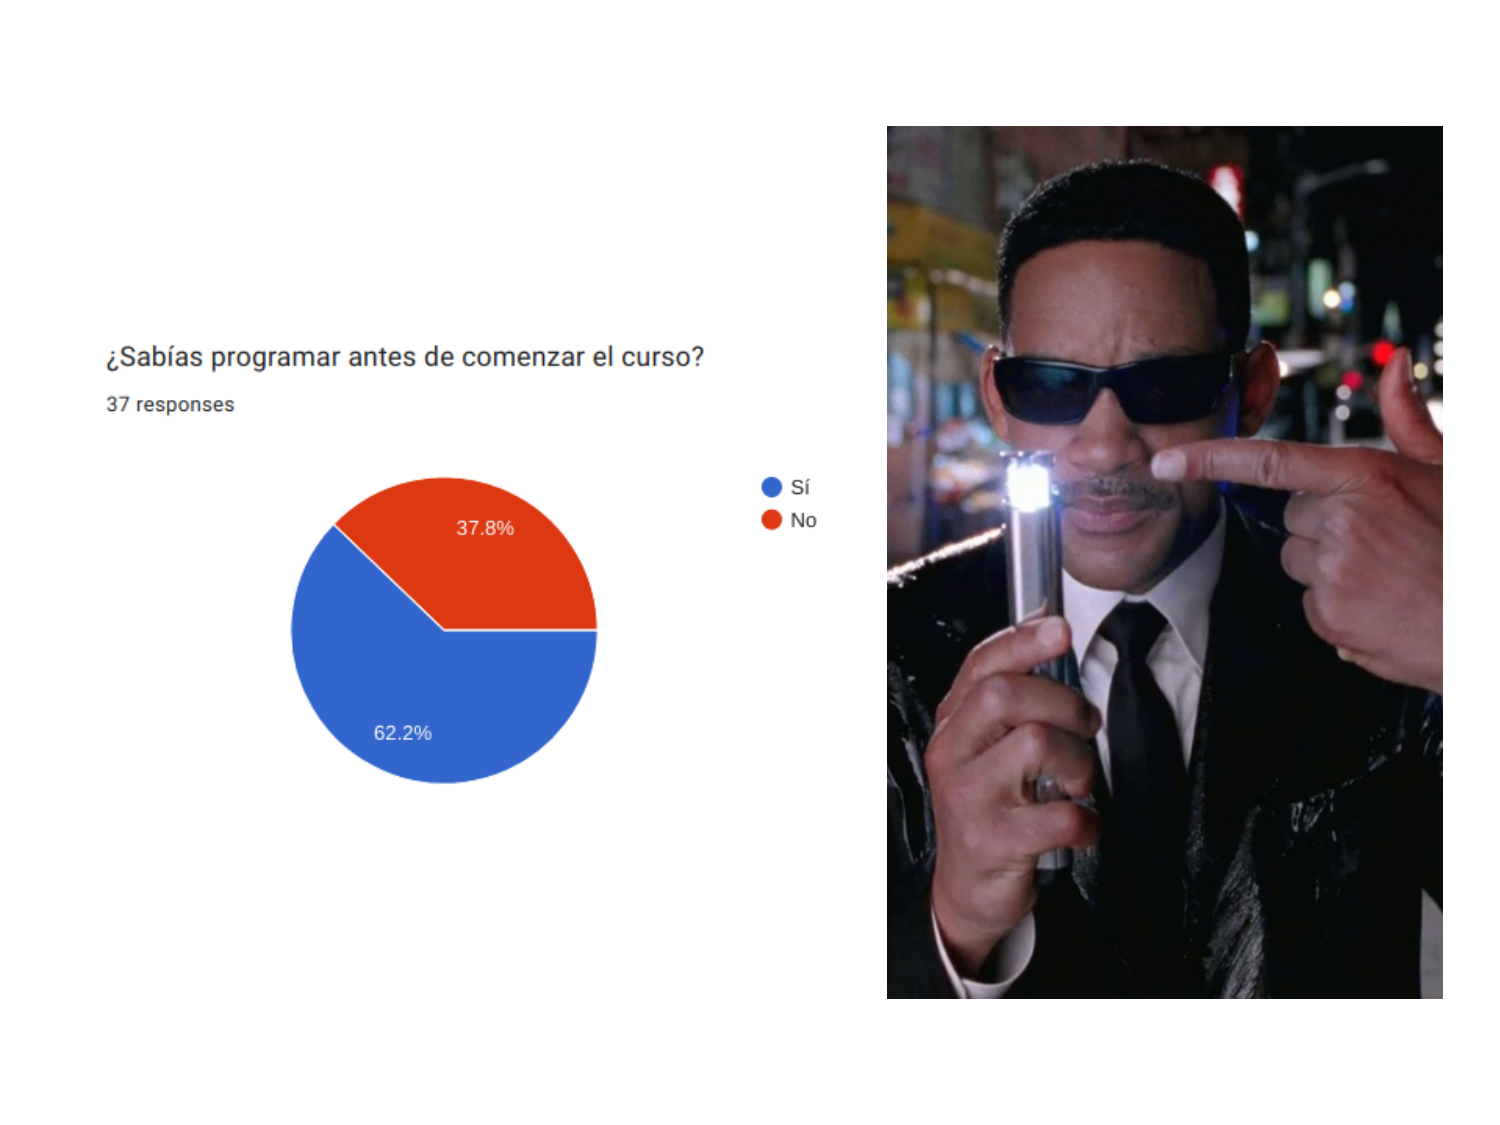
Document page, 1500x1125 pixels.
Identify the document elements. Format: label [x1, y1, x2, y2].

picture [80, 312, 848, 812]
picture [887, 126, 1444, 999]
